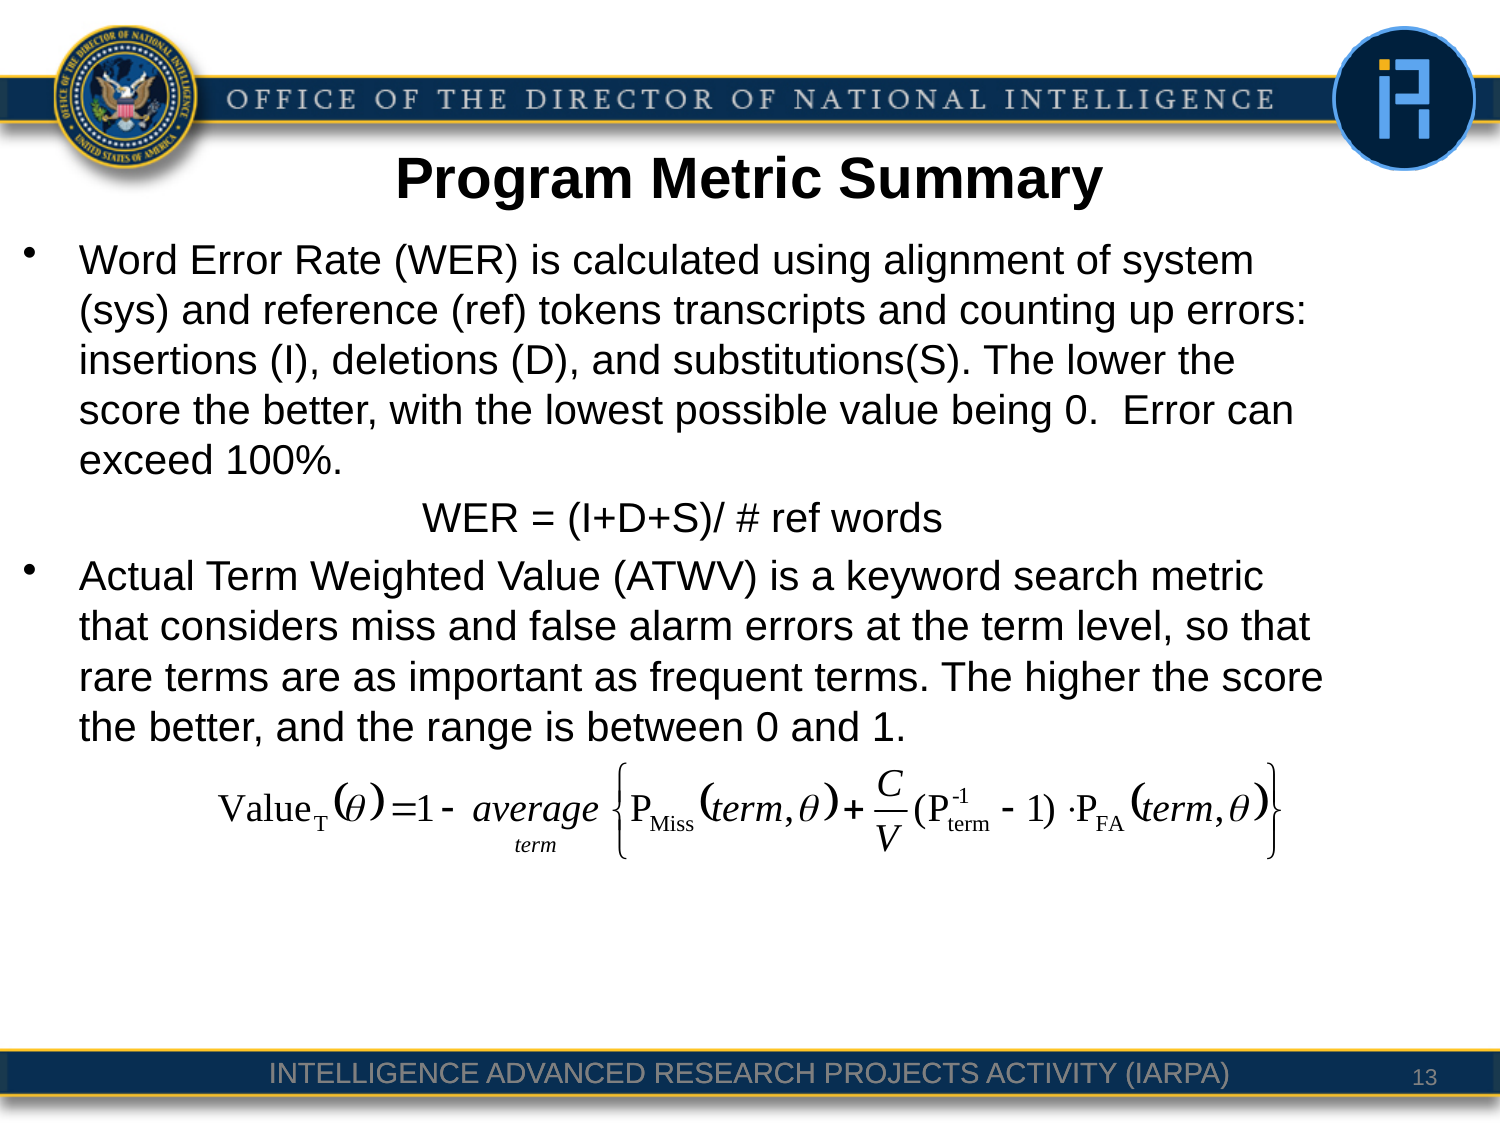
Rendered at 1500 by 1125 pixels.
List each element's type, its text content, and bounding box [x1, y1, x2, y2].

title Program Metric Summary [75, 125, 1425, 225]
picture [0, 0, 1500, 1125]
text_box Word Error Rate (WER) is calculated using alignment of system (sys) and reference (ref) tokens transcripts and counting up errors: insertions (I), deletions (D), and substitutions(S). The lower the score the better, with the lowest possible value being 0. Error can exceed 100%. WER = (I+D+S)/ # ref words Actual Term Weighted Value (ATWV) is a keyword search metric that considers miss and false alarm errors at the term level, so that rare terms are as important as frequent terms. The higher the score the better, and the range is between 0 and 1. [7, 224, 1358, 1001]
slide_number 13 [1374, 1055, 1476, 1106]
